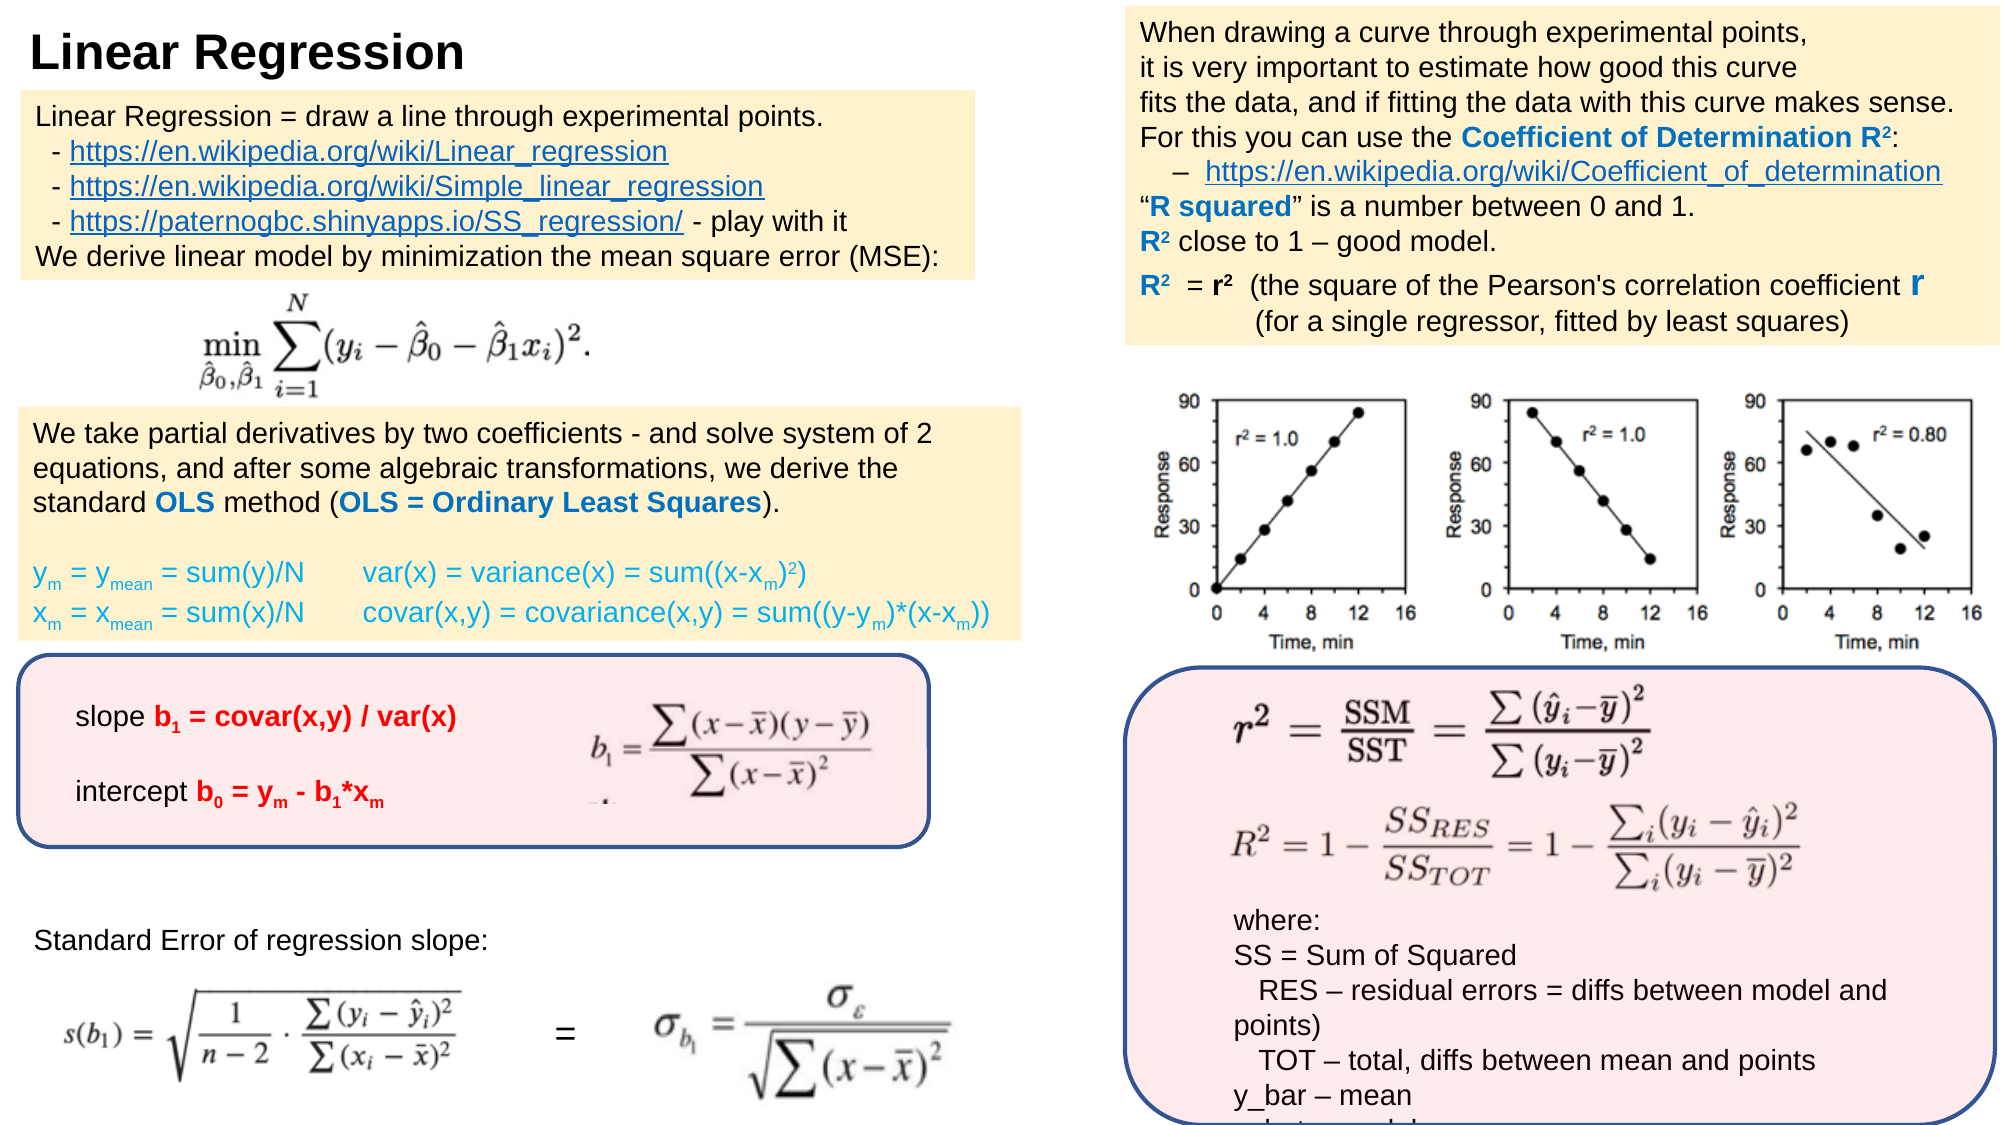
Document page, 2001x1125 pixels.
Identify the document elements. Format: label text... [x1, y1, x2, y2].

text_box [1122, 676, 1998, 1125]
text_box Linear Regression = draw a line through experimental points. - https://en.wikipedia.org/wiki/Linear_regression - https://en.wikipedia.org/wiki/Simple_linear_regression - https://paternogbc.shinyapps.io/SS_regression/ - play with it We derive linear model by minimization the mean square error (MSE): [20, 90, 975, 280]
text_box When drawing a curve through experimental points, it is very important to estimate how good this curve fits the data, and if fitting the data with this curve makes sense. For this you can use the Coefficient of Determination R2: – https://en.wikipedia.org/wiki/Coefficient_of_determination “R squared” is a number between 0 and 1. R2 close to 1 – good model. R2 = r2 (the square of the Pearson's correlation coefficient r (for a single regressor, fitted by least squares) [1125, 5, 2000, 345]
text_box Linear Regression [14, 12, 540, 87]
picture [1227, 681, 1653, 783]
picture [1227, 799, 1804, 896]
text_box We take partial derivatives by two coefficients - and solve system of 2 equations, and after some algebraic transformations, we derive the standard OLS method (OLS = Ordinary Least Squares). ym = ymean = sum(y)/N var(x) = variance(x) = sum((x-xm)2) xm = xmean = sum(x)/N covar(x,y) = covariance(x,y) = sum((y-ym)*(x-xm)) [18, 406, 1022, 641]
text_box = [539, 1001, 624, 1062]
picture [188, 289, 590, 411]
picture [54, 983, 469, 1102]
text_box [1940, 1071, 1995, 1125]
text_box slope b1 = covar(x,y) / var(x) intercept b0 = ym - b1*xm [27, 689, 484, 819]
picture [1150, 376, 1999, 667]
picture [637, 976, 975, 1119]
text_box Standard Error of regression slope: [18, 913, 505, 964]
text_box [16, 652, 931, 850]
picture [588, 698, 876, 804]
